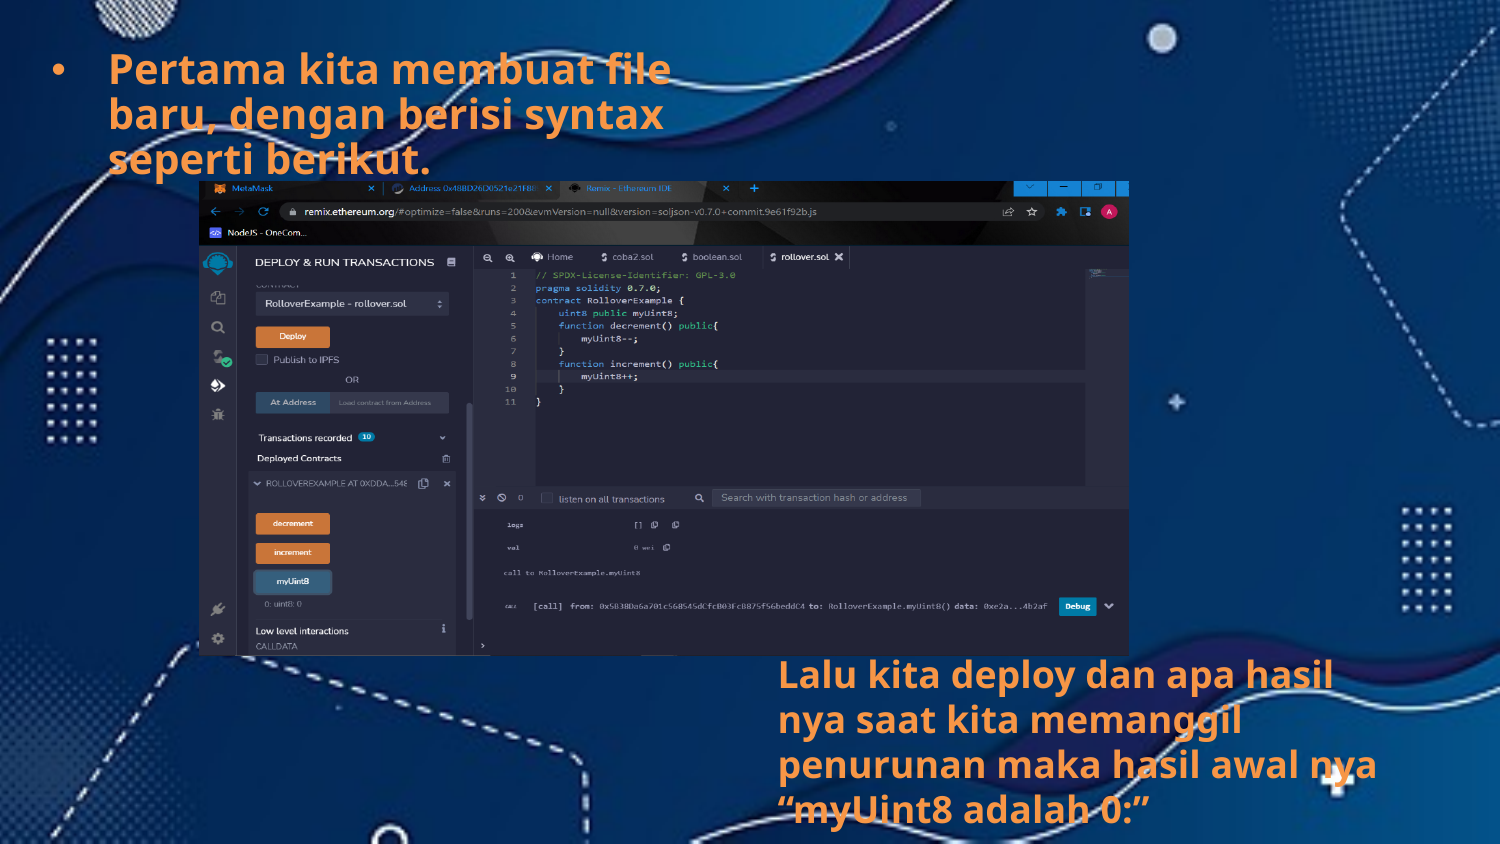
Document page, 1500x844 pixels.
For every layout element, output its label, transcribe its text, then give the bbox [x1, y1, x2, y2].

text_box Lalu kita deploy dan apa hasil nya saat kita memanggil penurunan maka hasil awal nya “myUint8 adalah 0:” [762, 644, 1426, 844]
text_box Pertama kita membuat file baru, dengan berisi syntax seperti berikut. [36, 41, 699, 277]
picture [0, 0, 1500, 844]
